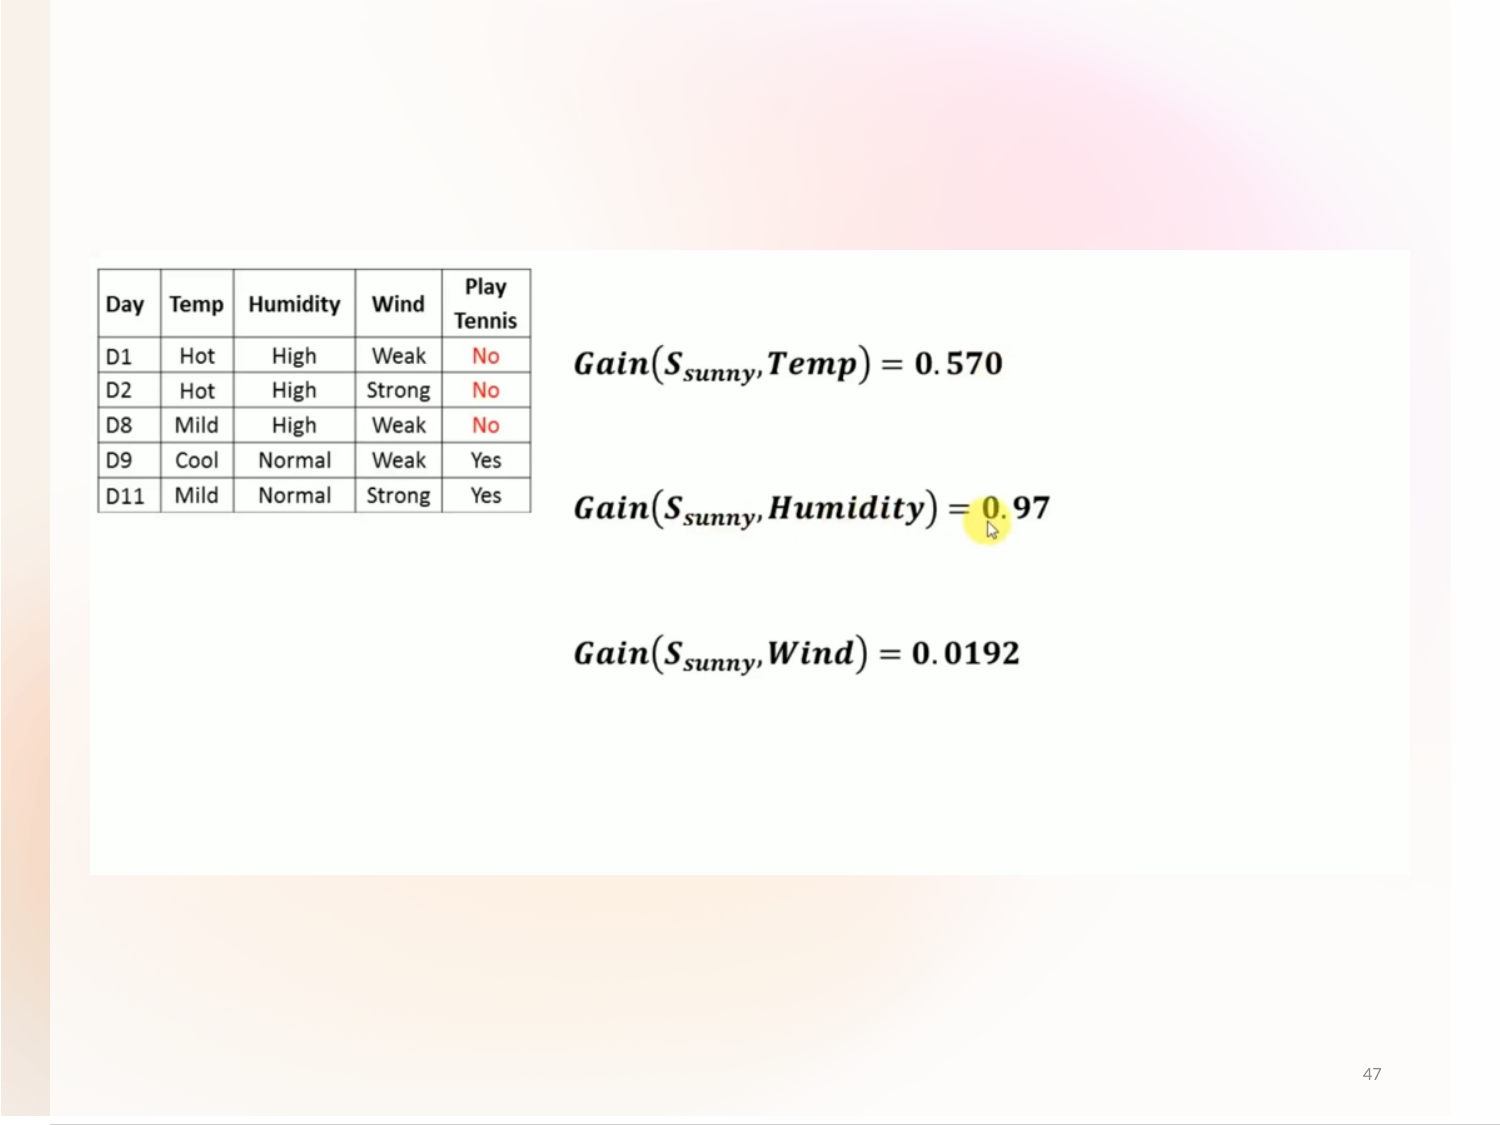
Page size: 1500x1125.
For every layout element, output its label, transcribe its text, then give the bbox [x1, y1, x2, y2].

slide_number 47 [1059, 1042, 1397, 1103]
picture [0, 0, 1500, 1125]
